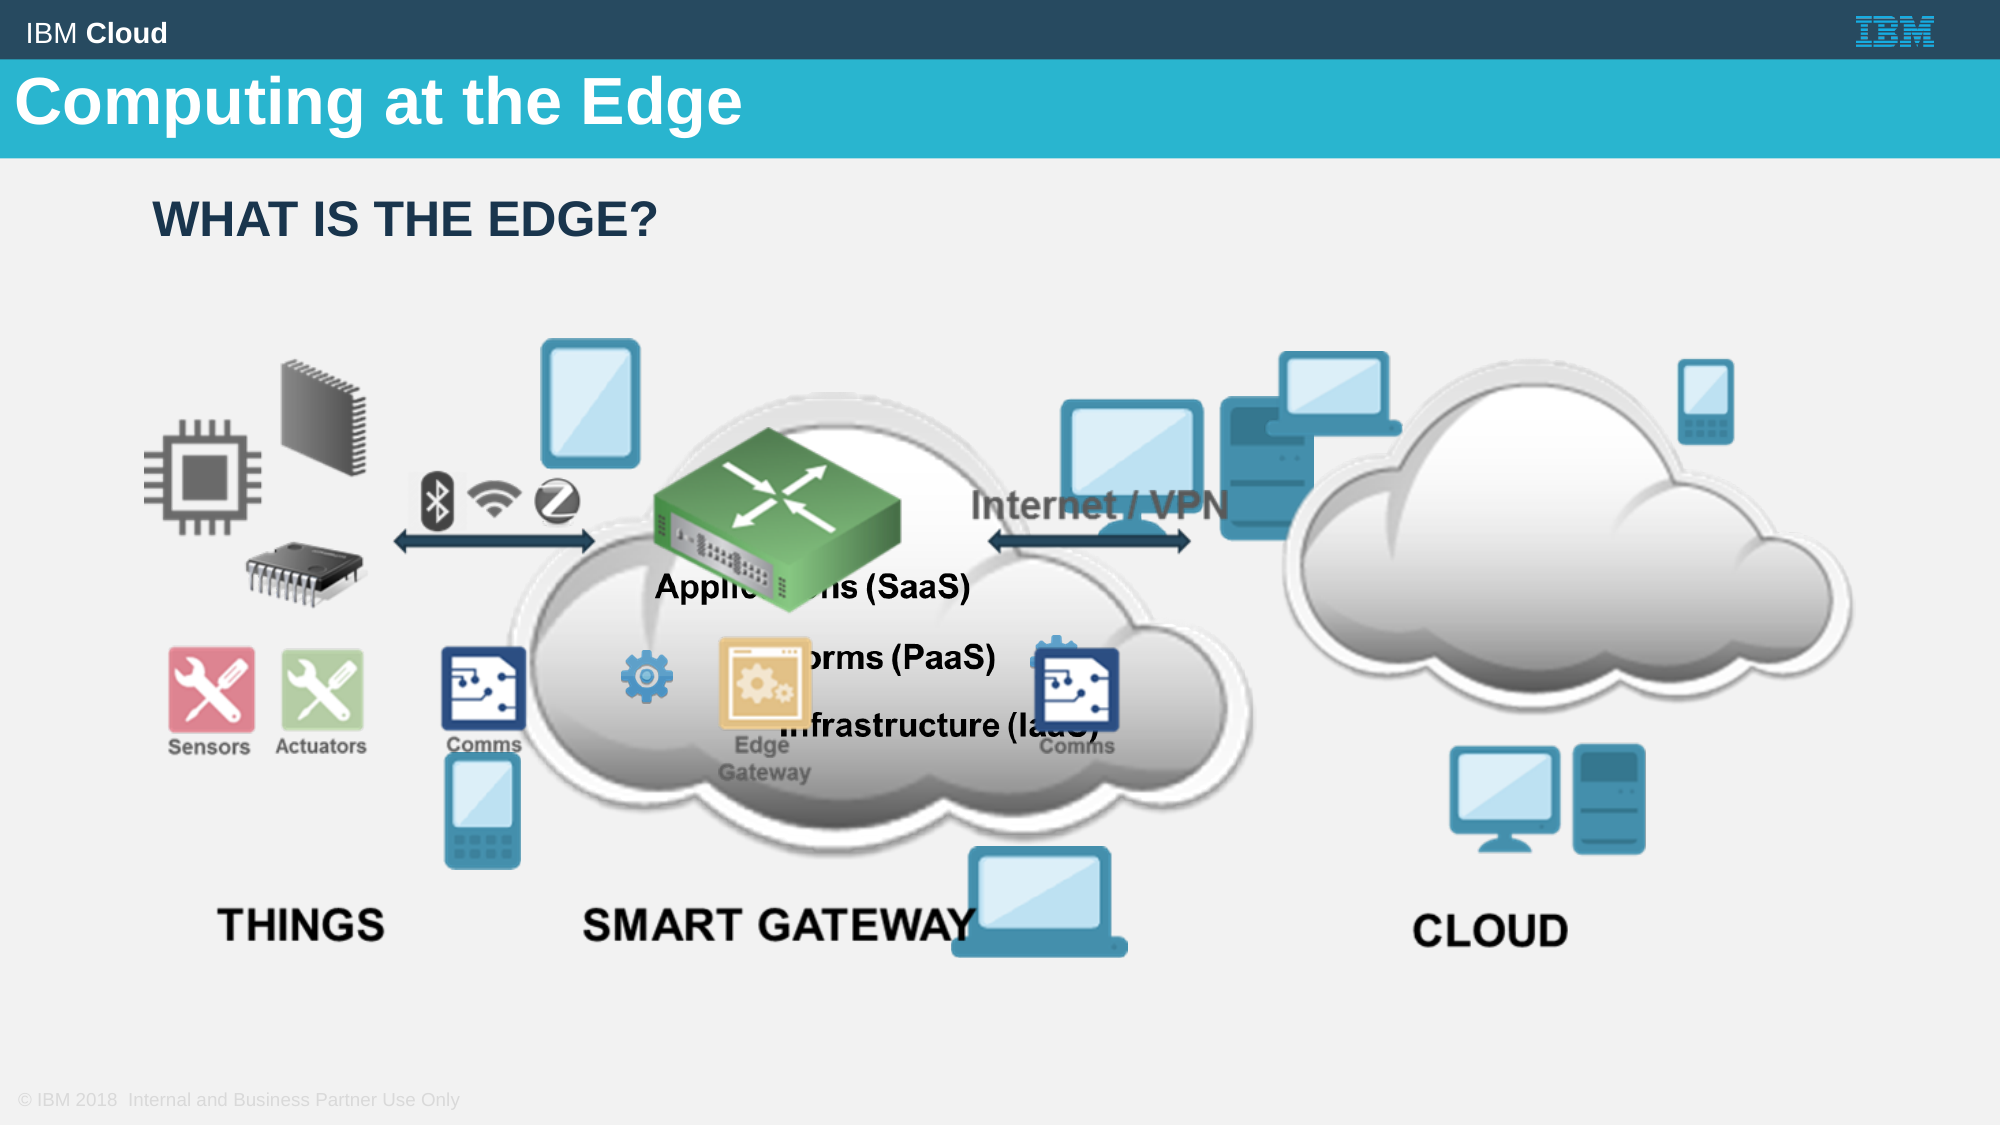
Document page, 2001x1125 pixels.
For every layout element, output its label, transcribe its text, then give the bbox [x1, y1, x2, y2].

picture [144, 338, 1856, 986]
picture [1856, 16, 1934, 47]
list What is the edge? [137, 185, 1863, 261]
list Computing at the Edge [0, 59, 2000, 159]
